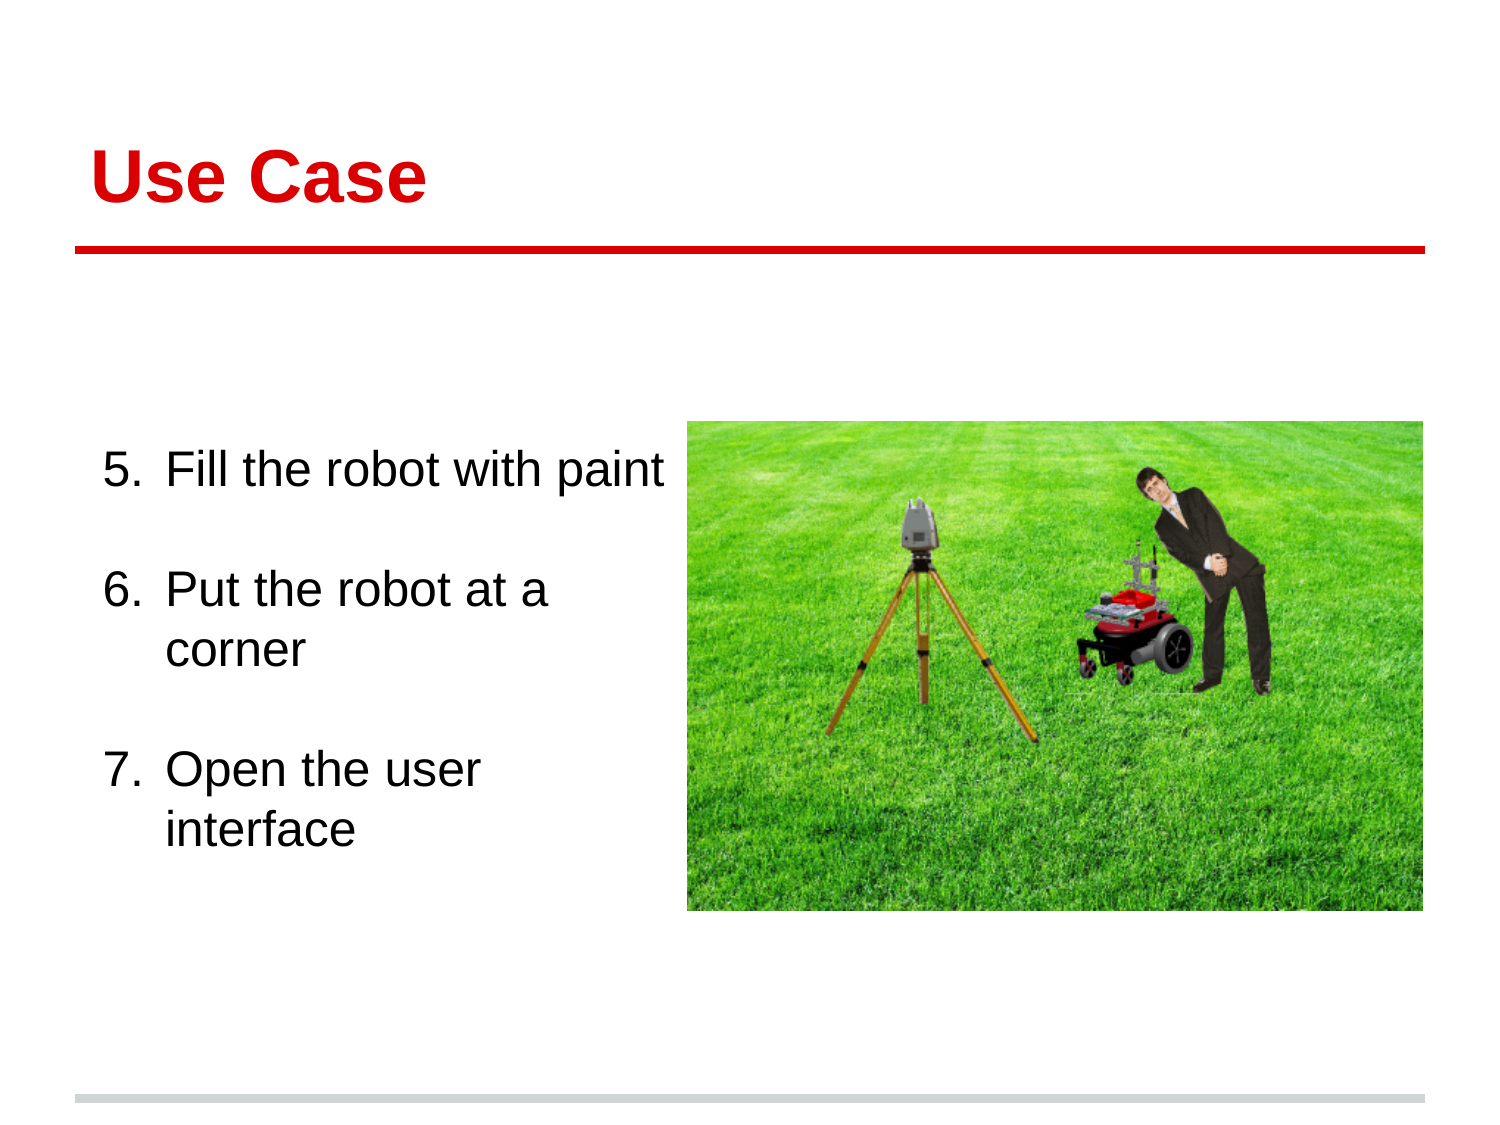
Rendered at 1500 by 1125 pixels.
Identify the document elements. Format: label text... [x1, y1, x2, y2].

title Use Case [75, 45, 1425, 233]
text_box Fill the robot with paint Put the robot at a corner Open the user interface [75, 421, 688, 1125]
picture [686, 421, 1423, 912]
